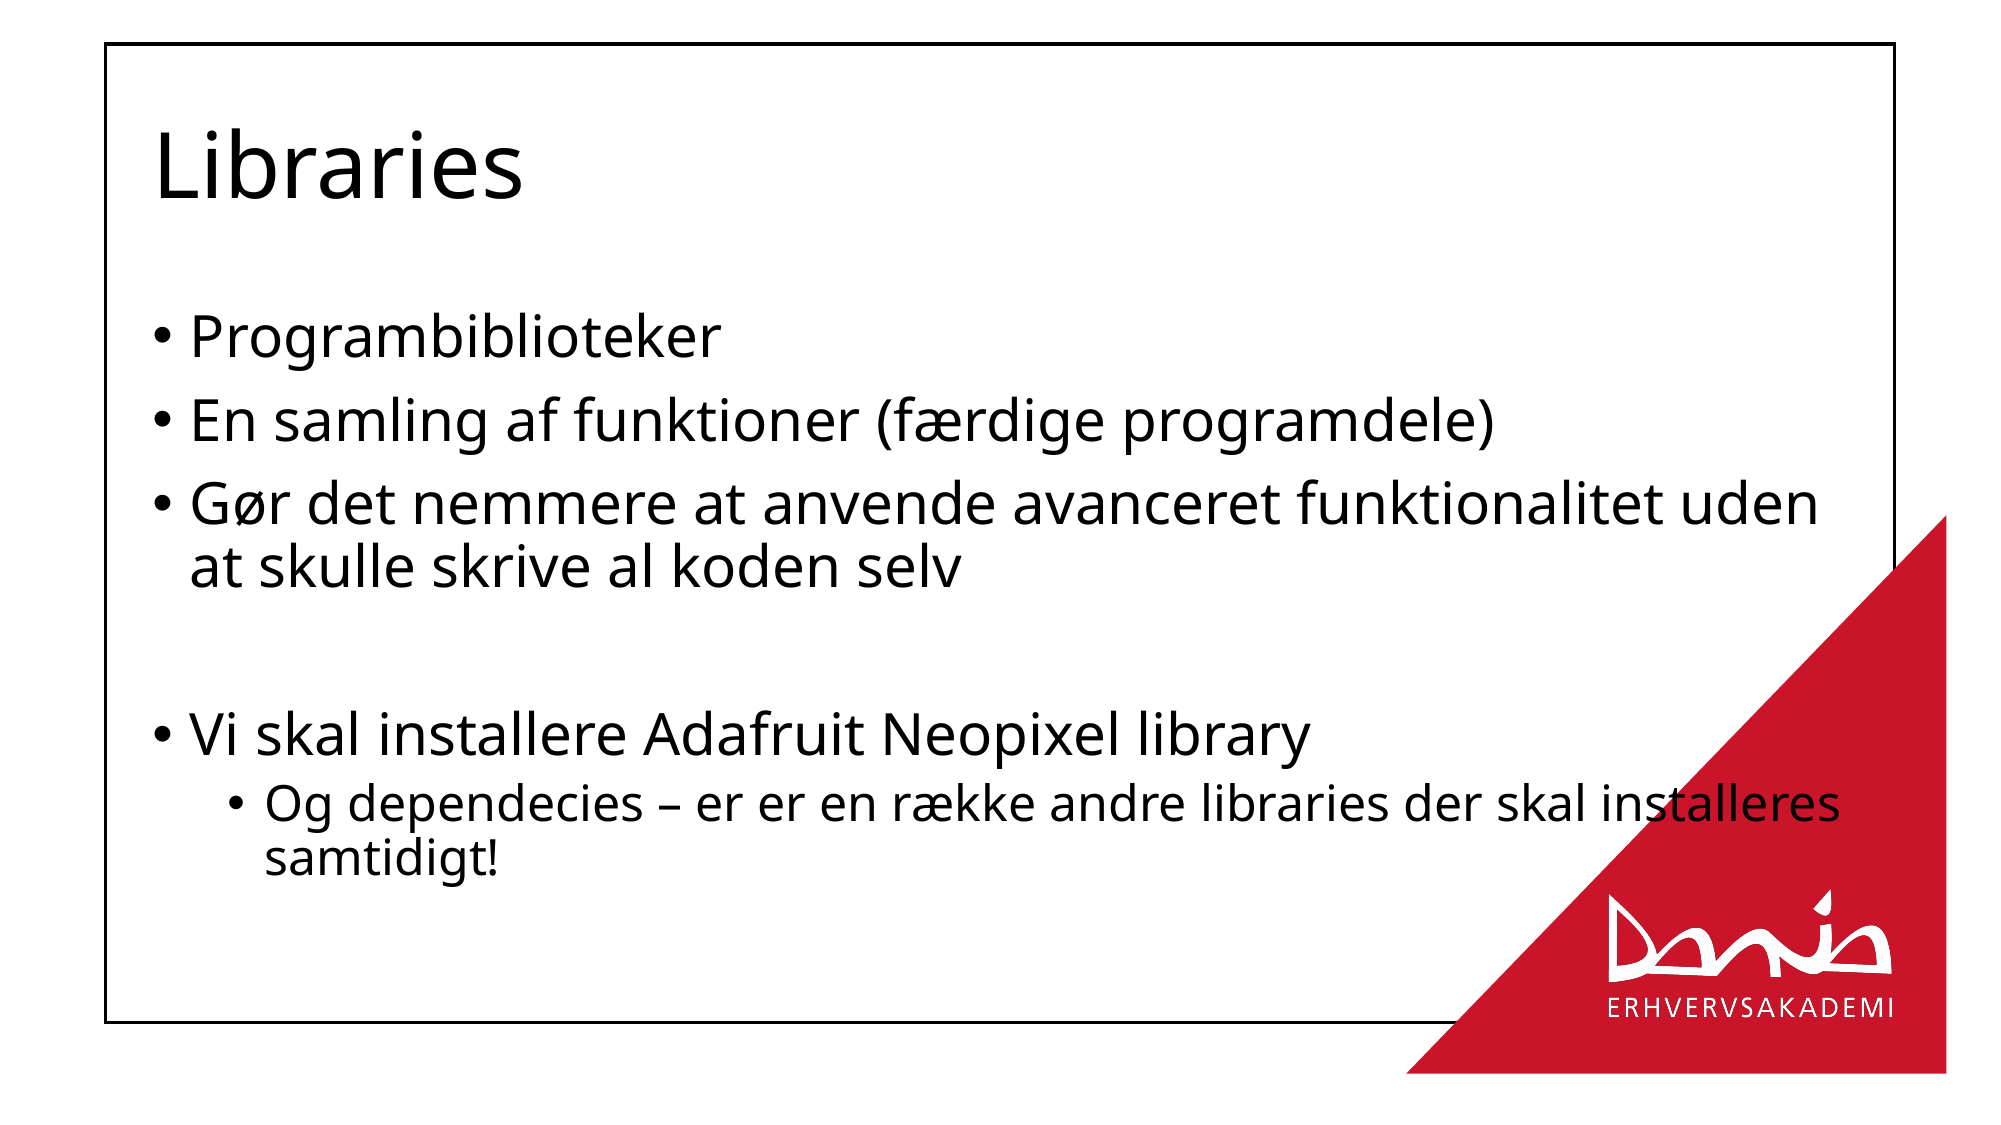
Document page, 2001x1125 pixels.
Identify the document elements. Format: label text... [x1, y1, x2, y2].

picture [1596, 876, 1901, 1032]
title Libraries [137, 59, 1863, 278]
list Programbiblioteker En samling af funktioner (færdige programdele) Gør det nemmere at anvende avanceret funktionalitet uden at skulle skrive al koden selv Vi skal installere Adafruit Neopixel library Og dependecies – er er en række andre libraries der skal installeres samtidigt! [137, 299, 1863, 1014]
